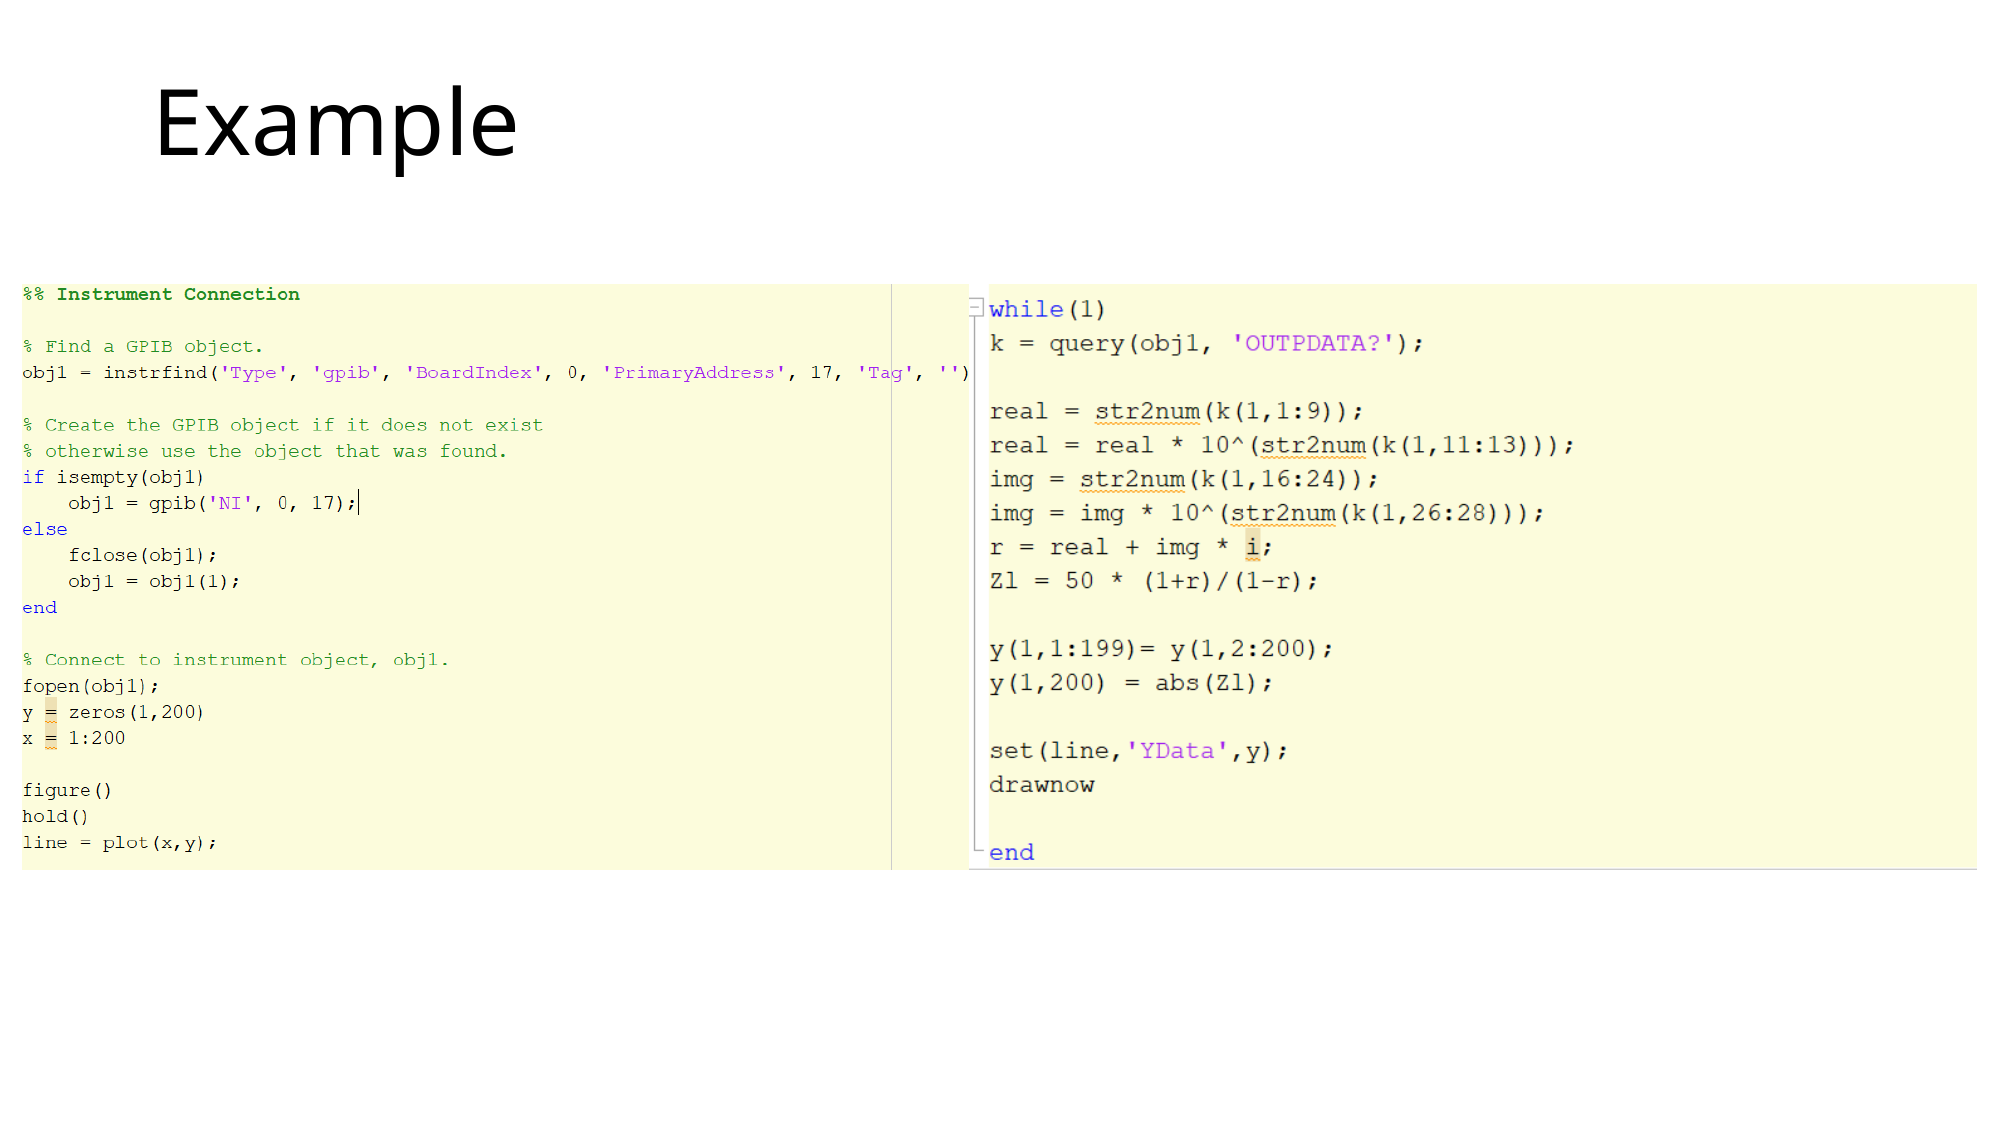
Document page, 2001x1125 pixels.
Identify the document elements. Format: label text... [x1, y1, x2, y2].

title Example [137, 59, 1863, 192]
picture [0, 284, 1977, 870]
